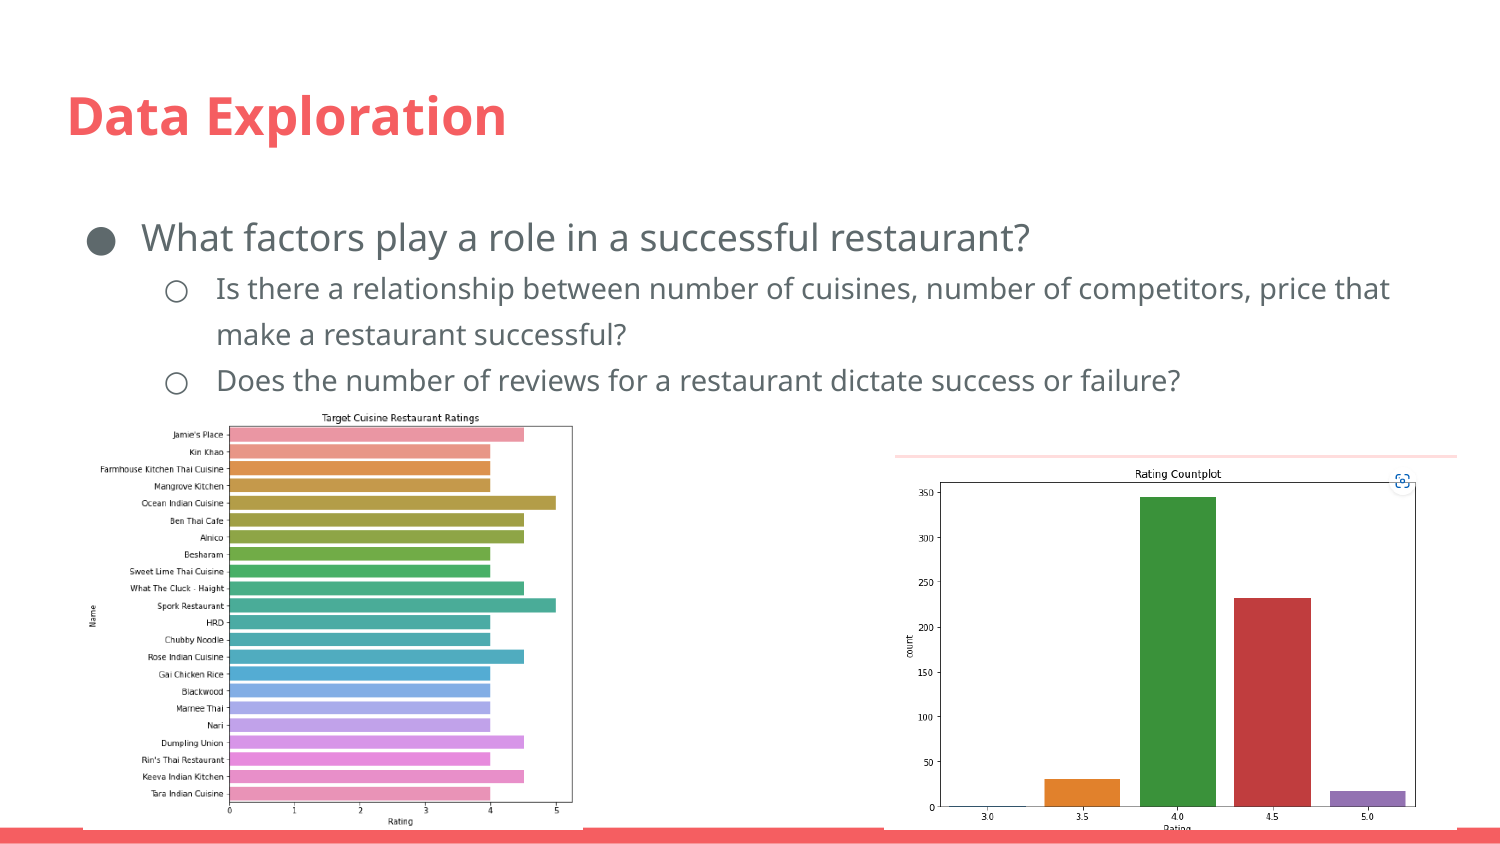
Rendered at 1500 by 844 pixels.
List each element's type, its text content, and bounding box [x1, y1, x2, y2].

title Data Exploration [51, 64, 1449, 167]
list What factors play a role in a successful restaurant? Is there a relationship between number of cuisines, number of competitors, price that make a restaurant successful? Does the number of reviews for a restaurant dictate success or failure? [51, 189, 1449, 750]
picture [883, 455, 1457, 830]
picture [83, 408, 583, 830]
